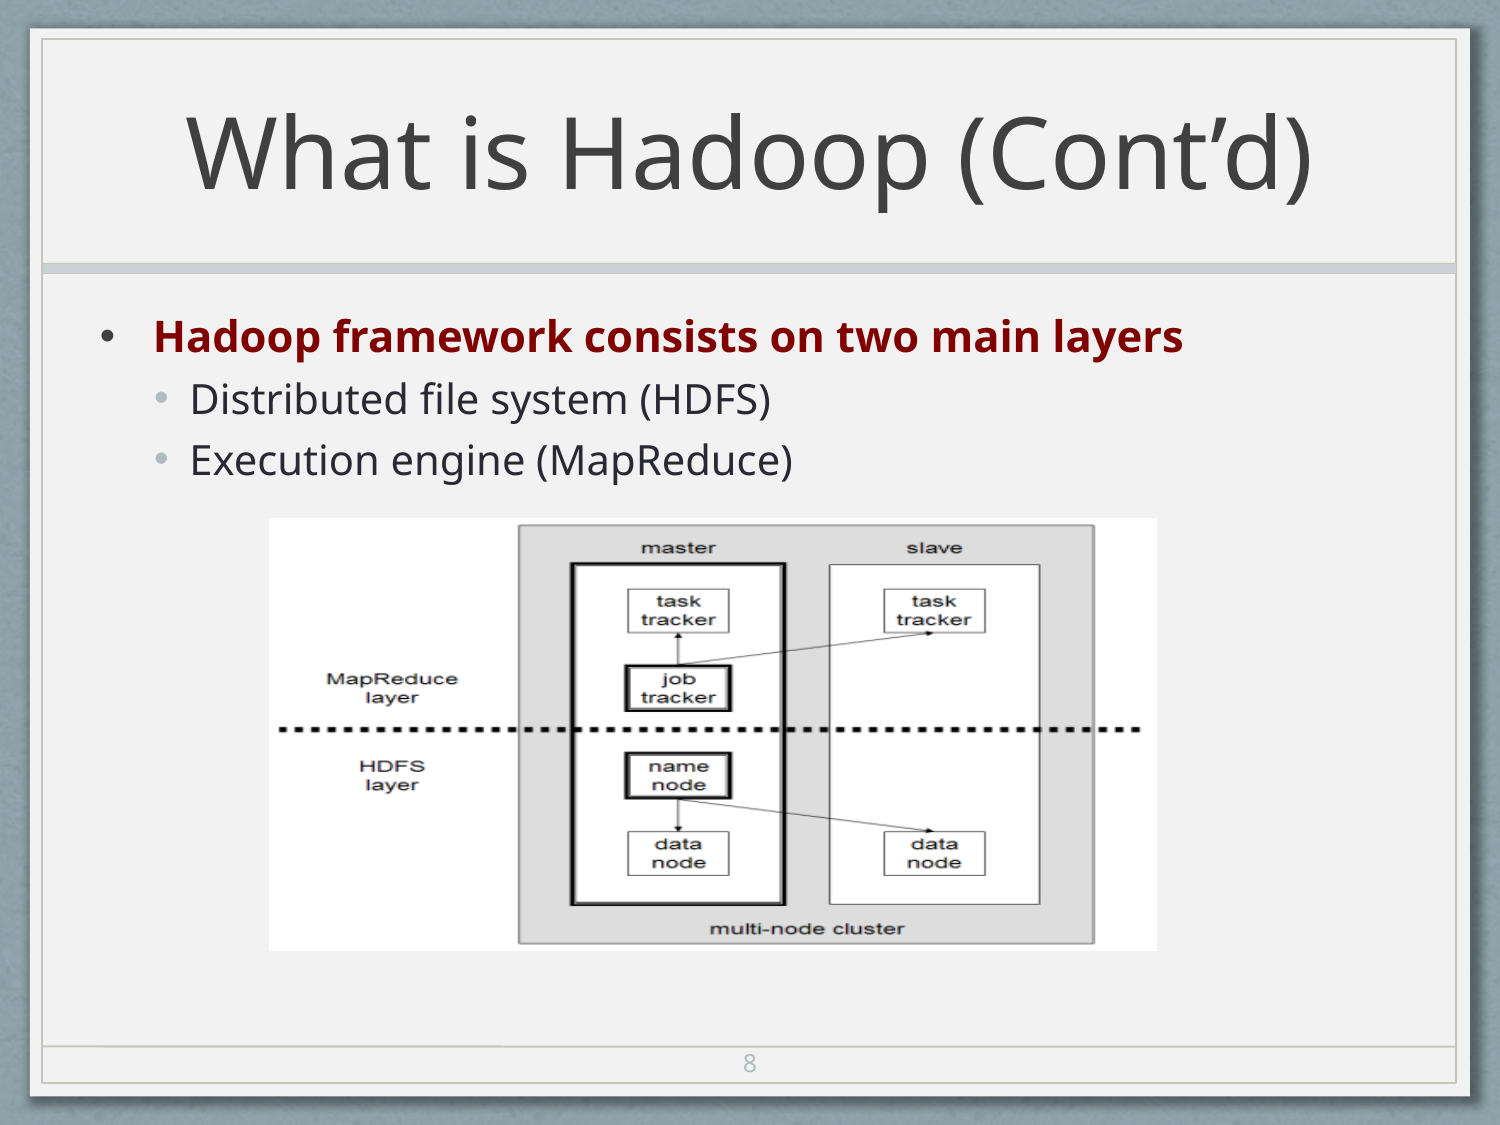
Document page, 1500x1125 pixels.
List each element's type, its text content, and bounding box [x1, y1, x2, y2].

picture [269, 517, 1158, 951]
title What is Hadoop (Cont’d) [147, 40, 1353, 260]
slide_number 8 [687, 1042, 813, 1088]
list Hadoop framework consists on two main layers Distributed file system (HDFS) Execution engine (MapReduce) [85, 301, 1290, 495]
